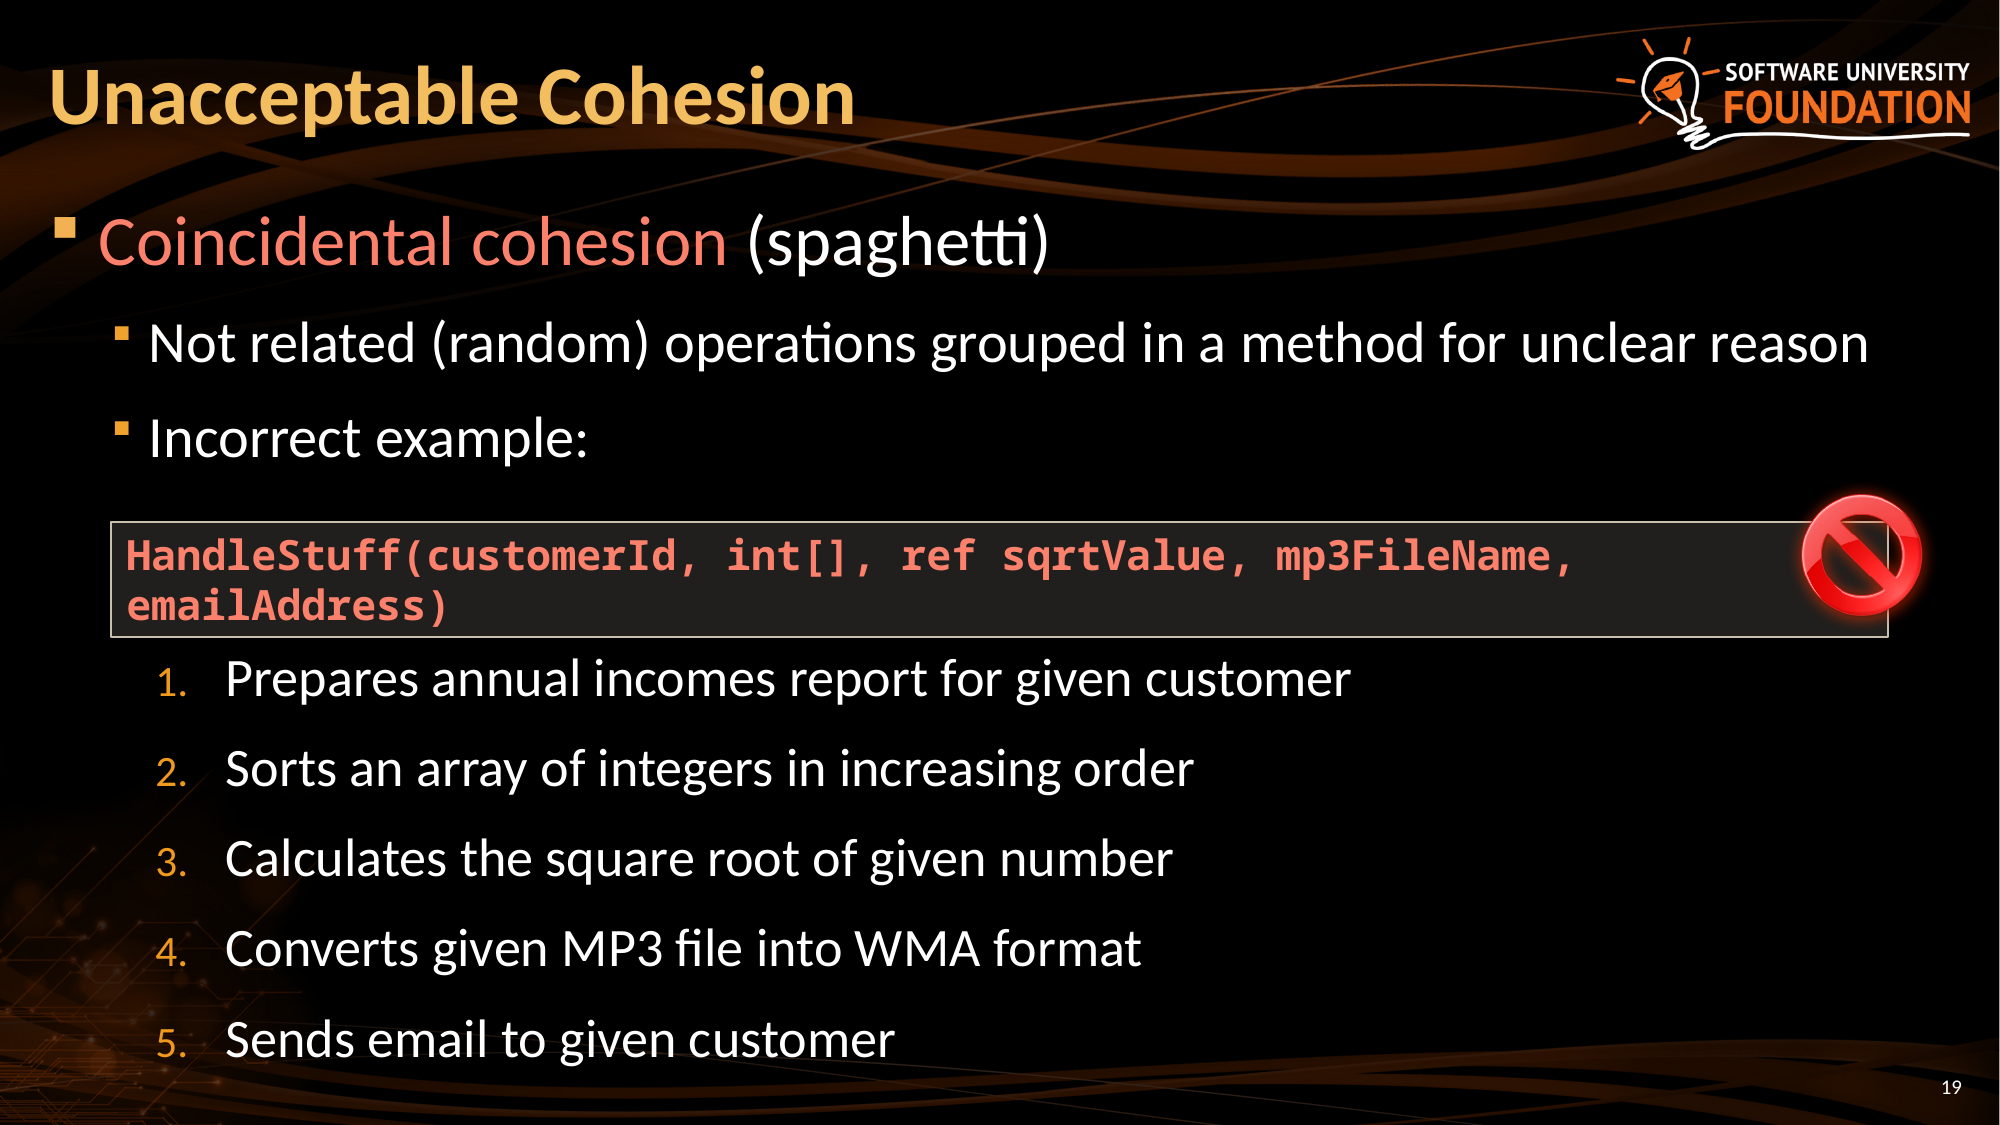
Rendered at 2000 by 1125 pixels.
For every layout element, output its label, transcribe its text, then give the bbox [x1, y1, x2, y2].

text_box HandleStuff(customerId, int[], ref sqrtValue, mp3FileName, emailAddress) [111, 521, 1888, 637]
list Coincidental cohesion (spaghetti) Not related (random) operations grouped in a method for unclear reason Incorrect example: Prepares annual incomes report for given customer Sorts an array of integers in increasing order Calculates the square root of given number Converts given MP3 file into WMA format Sends email to given customer [31, 188, 1968, 1103]
title Unacceptable Cohesion [30, 6, 1602, 189]
picture [0, 0, 2000, 1125]
